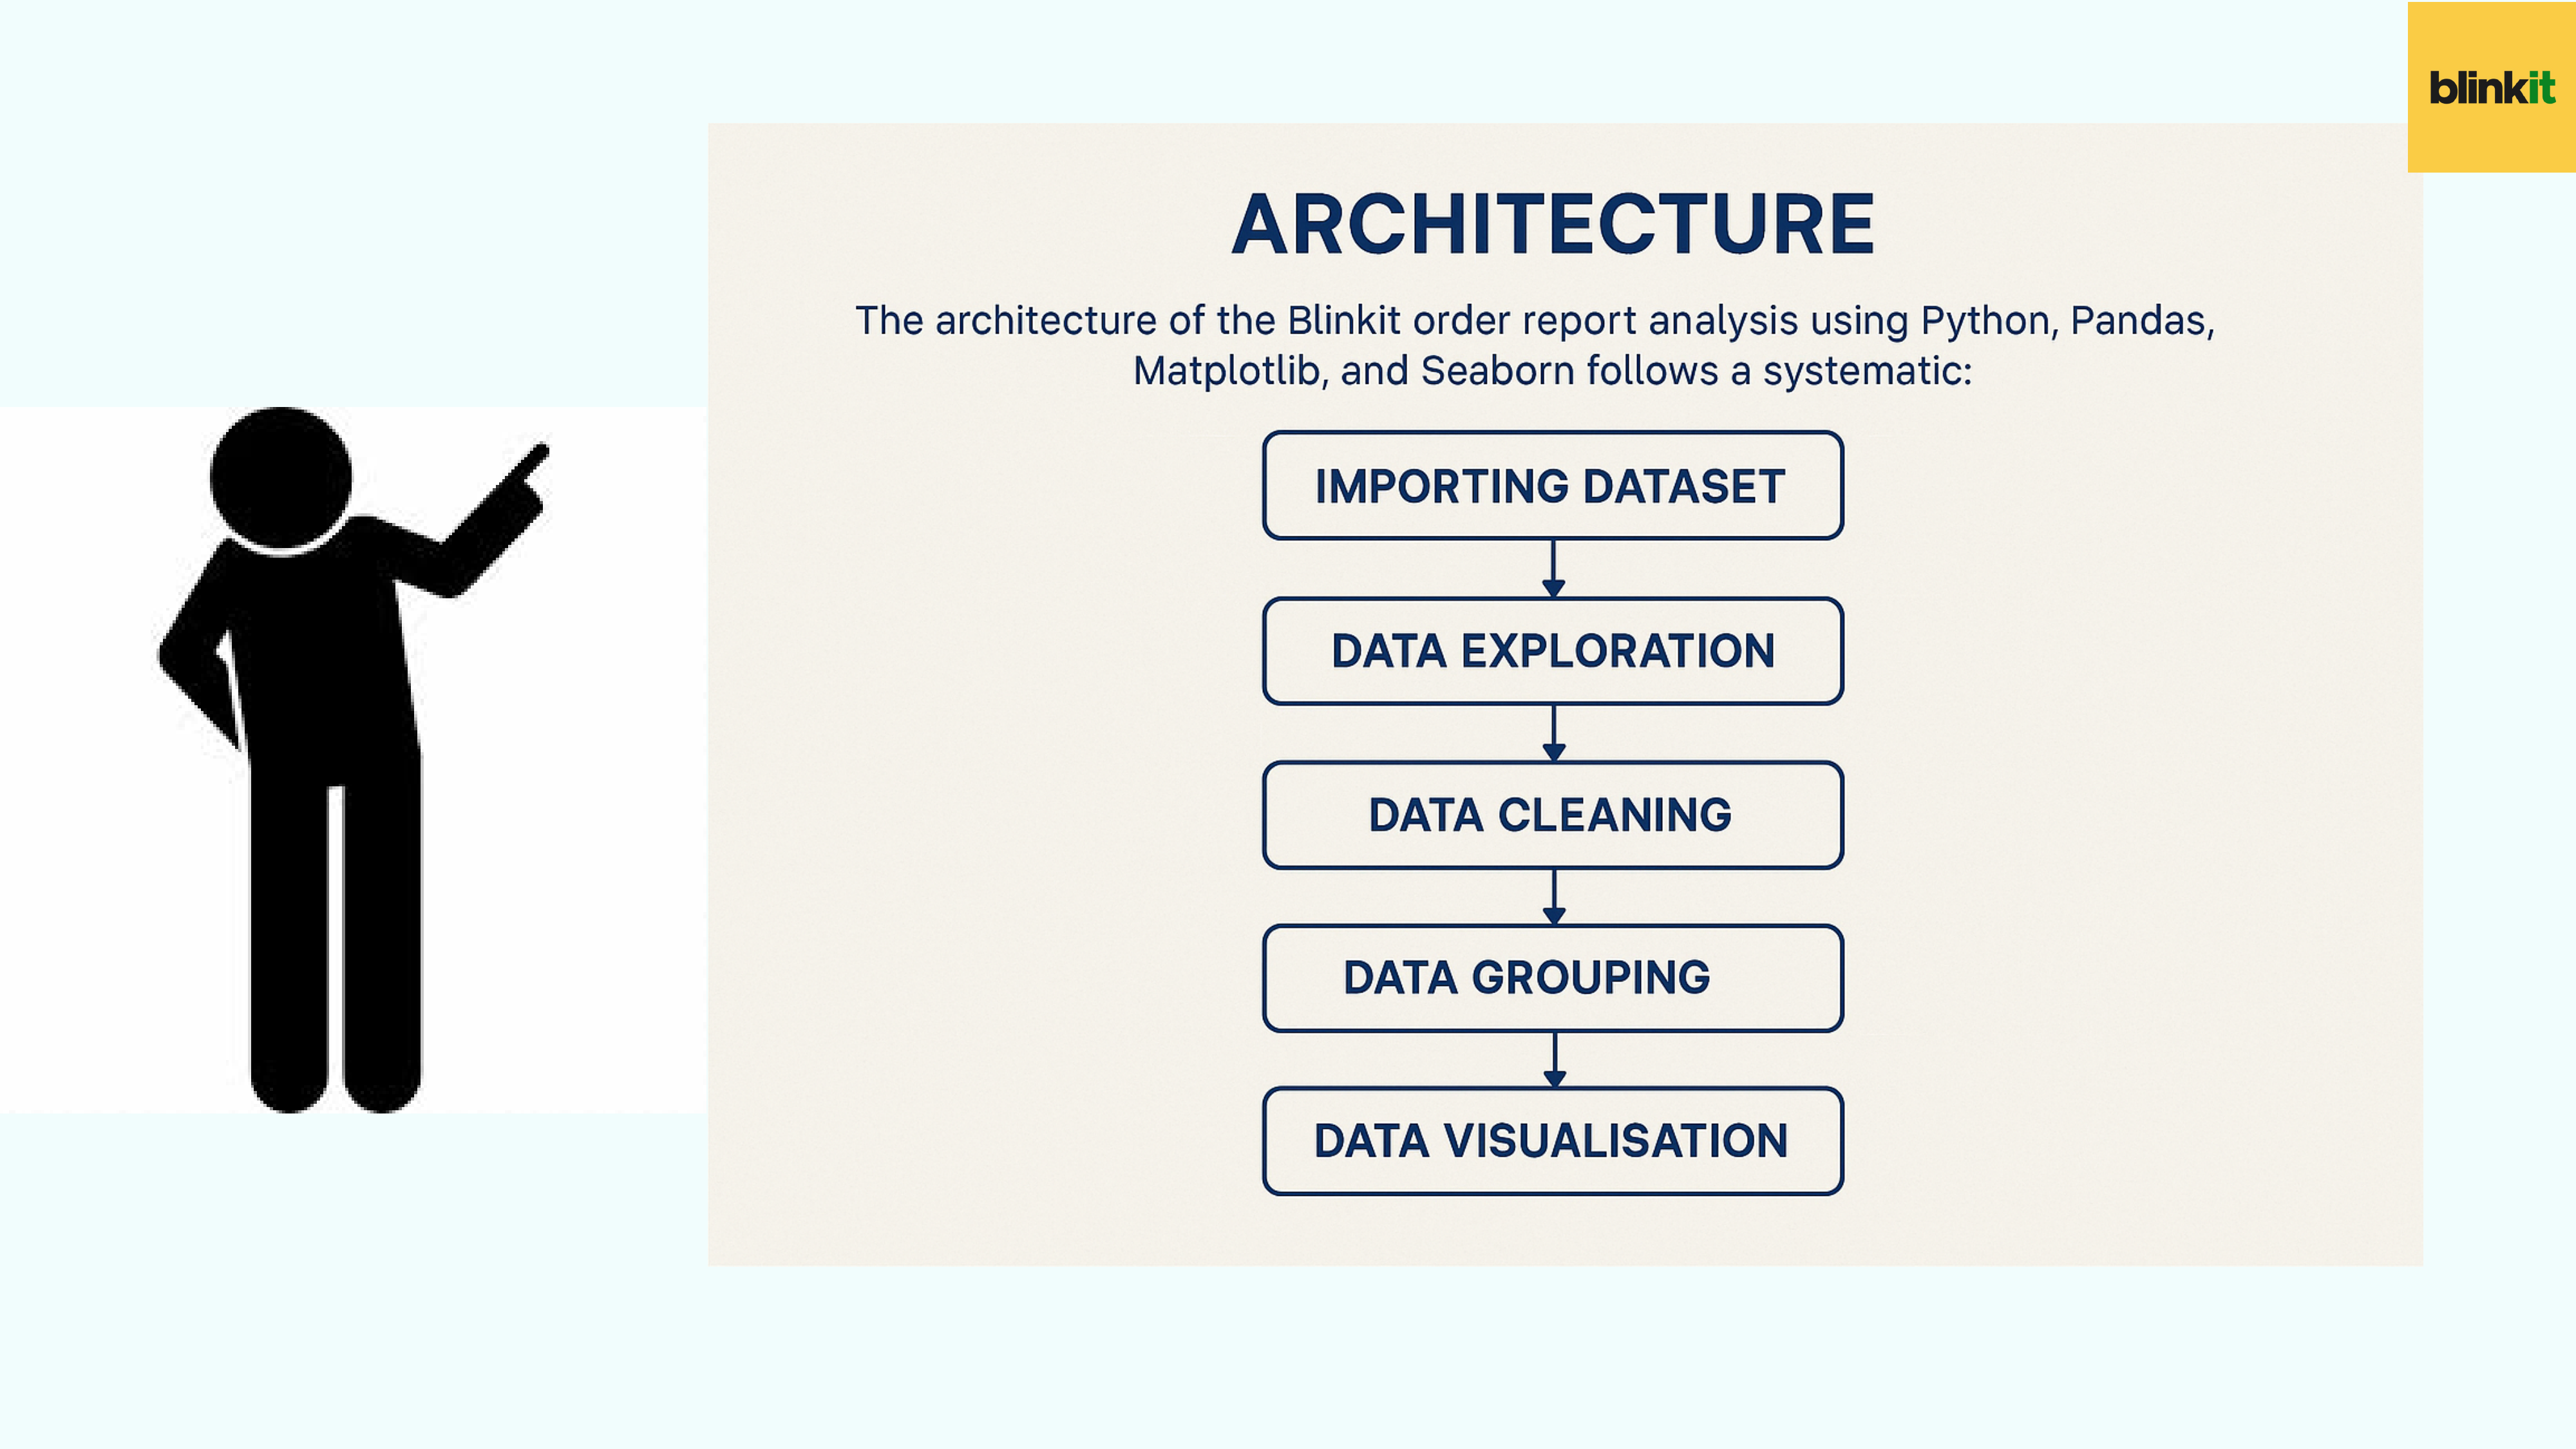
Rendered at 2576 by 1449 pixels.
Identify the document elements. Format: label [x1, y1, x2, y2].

picture [708, 1, 2576, 1267]
picture [0, 407, 706, 1113]
